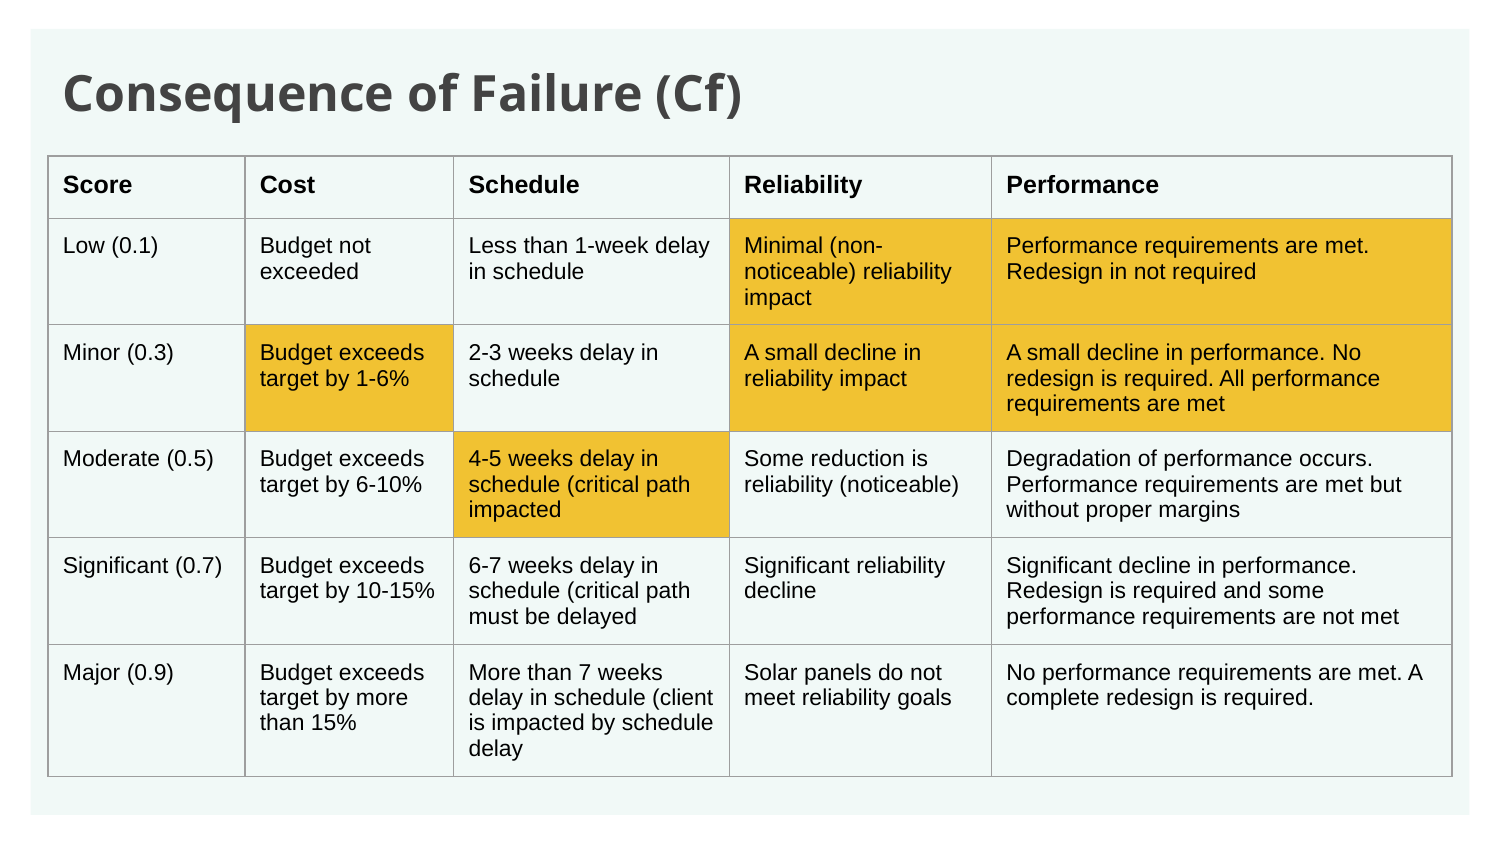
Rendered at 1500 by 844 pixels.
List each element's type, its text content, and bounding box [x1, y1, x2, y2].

table_cell Some reduction is reliability (noticeable) [730, 432, 991, 537]
table_cell Major (0.9) [49, 645, 244, 776]
table_cell Significant decline in performance. Redesign is required and some performance requirements are not met [992, 538, 1451, 644]
table_cell Budget exceeds target by 10-15% [246, 538, 453, 644]
table_cell Low (0.1) [49, 219, 244, 324]
table_cell More than 7 weeks delay in schedule (client is impacted by schedule delay [454, 645, 729, 776]
table_cell Degradation of performance occurs. Performance requirements are met but without proper margins [992, 432, 1451, 537]
table_cell A small decline in reliability impact [730, 325, 991, 431]
table_cell Significant (0.7) [49, 538, 244, 644]
table_cell 2-3 weeks delay in schedule [454, 325, 729, 431]
table_header Reliability [730, 157, 991, 218]
table_cell Significant reliability decline [730, 538, 991, 644]
table_cell Budget exceeds target by more than 15% [246, 645, 453, 776]
table_cell 6-7 weeks delay in schedule (critical path must be delayed [454, 538, 729, 644]
table_header Score [49, 157, 244, 218]
table_cell Budget exceeds target by 6-10% [246, 432, 453, 537]
table_cell Performance requirements are met. Redesign in not required [992, 219, 1451, 324]
table_cell Budget exceeds target by 1-6% [246, 325, 453, 431]
title Consequence of Failure (Cf) [48, 46, 1312, 141]
table_cell No performance requirements are met. A complete redesign is required. [992, 645, 1451, 776]
table_cell Solar panels do not meet reliability goals [730, 645, 991, 776]
table_cell Moderate (0.5) [49, 432, 244, 537]
table_cell 4-5 weeks delay in schedule (critical path impacted [454, 432, 729, 537]
table_cell Less than 1-week delay in schedule [454, 219, 729, 324]
table_cell A small decline in performance. No redesign is required. All performance requirements are met [992, 325, 1451, 431]
table_header Cost [246, 157, 453, 218]
table_cell Minor (0.3) [49, 325, 244, 431]
table_header Performance [992, 157, 1451, 218]
table_cell Budget not exceeded [246, 219, 453, 324]
table_header Schedule [454, 157, 729, 218]
table_cell Minimal (non-noticeable) reliability impact [730, 219, 991, 324]
